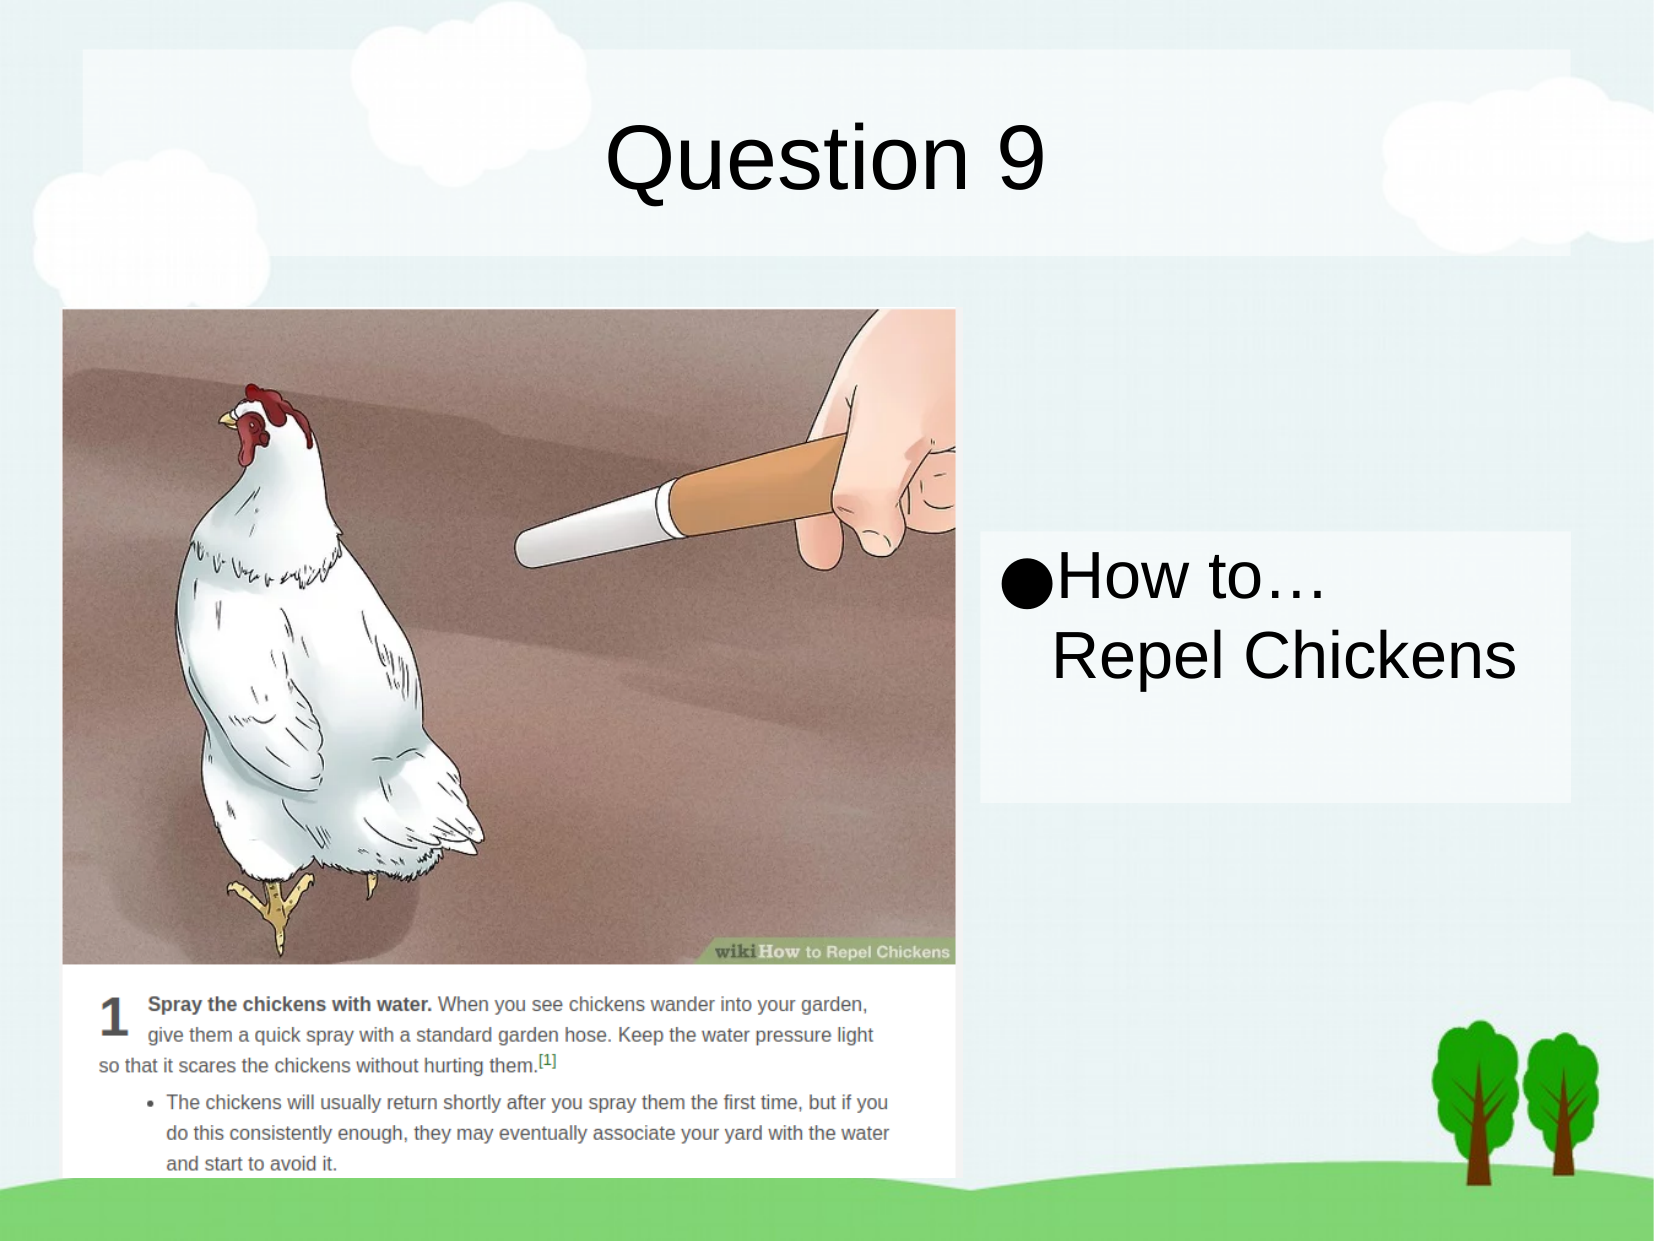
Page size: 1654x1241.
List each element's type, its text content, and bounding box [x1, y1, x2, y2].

picture [0, 0, 1654, 1241]
text_box How to… Repel Chickens [980, 531, 1572, 803]
text_box Question 9 [82, 49, 1571, 257]
